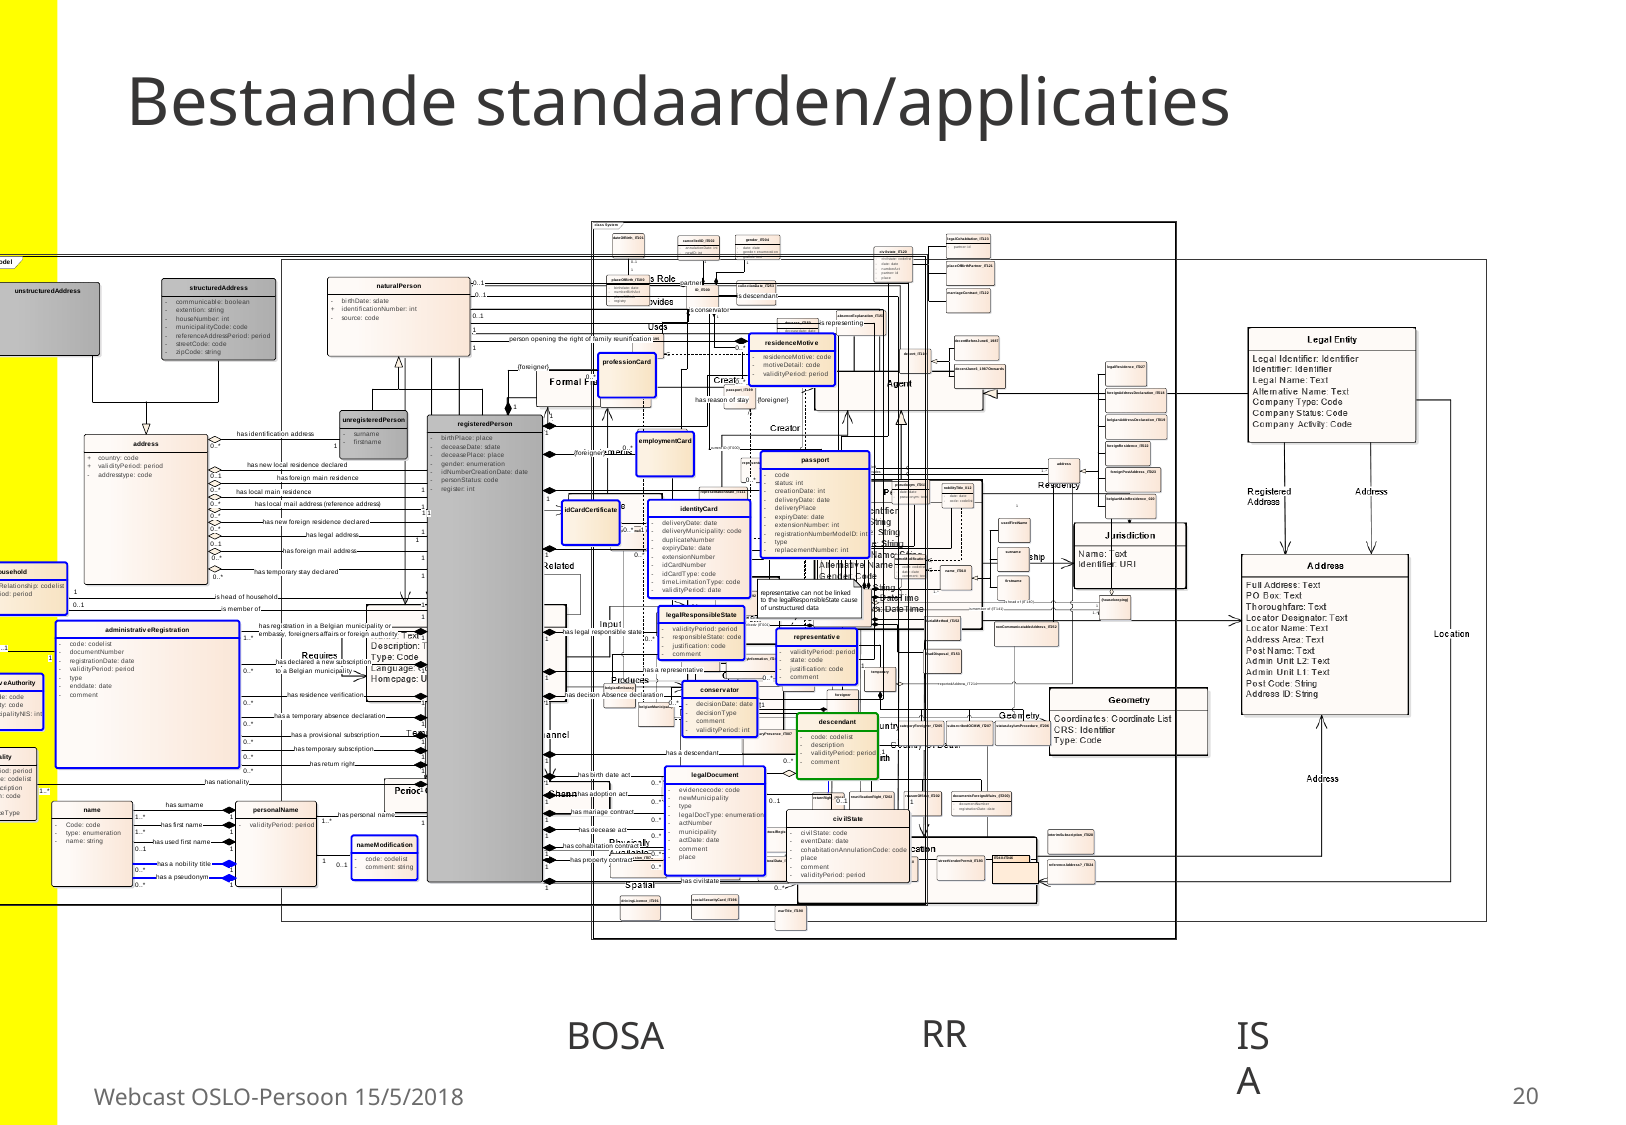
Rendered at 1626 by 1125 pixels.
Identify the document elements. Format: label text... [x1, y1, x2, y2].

text_box ISA [1221, 1004, 1308, 1110]
text_box RR [906, 1002, 1029, 1063]
picture [0, 221, 1487, 940]
slide_number 20 [1424, 1075, 1548, 1120]
footer Webcast OSLO-Persoon 15/5/2018 [78, 1083, 1077, 1113]
text_box BOSA [551, 1004, 724, 1065]
title Bestaande standaarden/applicaties [111, 59, 1514, 222]
